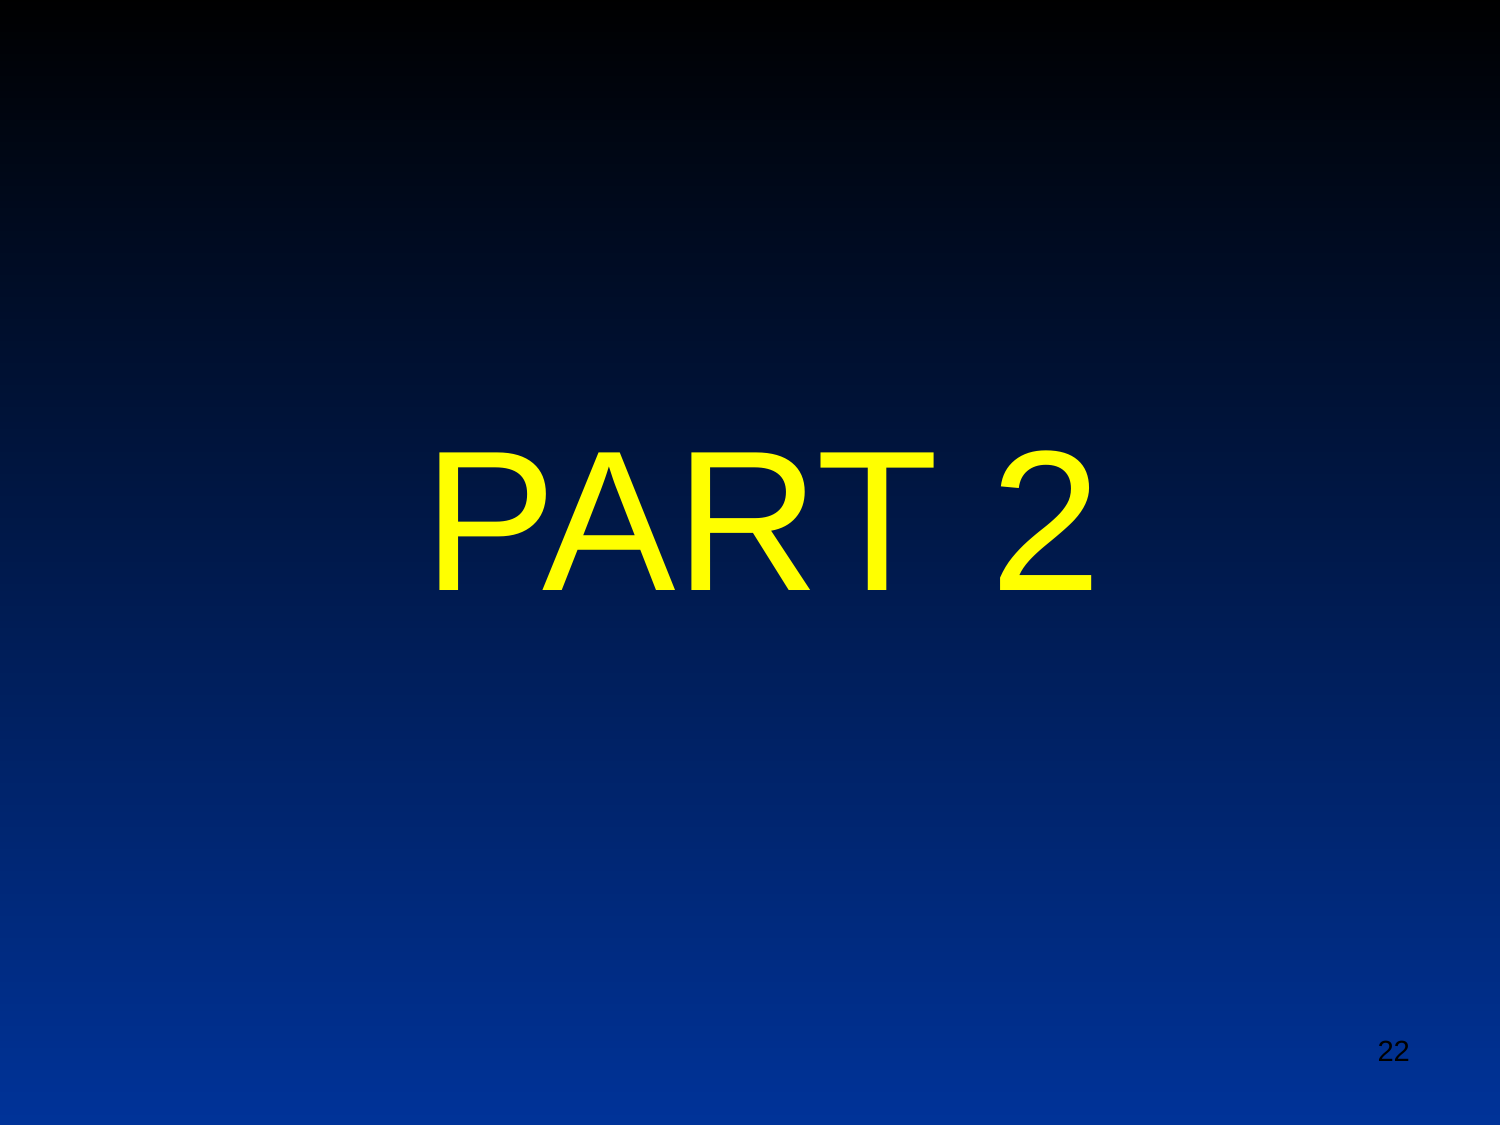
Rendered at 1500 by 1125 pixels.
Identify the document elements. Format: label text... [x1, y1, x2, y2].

title PART 2 [262, 262, 1263, 638]
text_box ‹#› [1074, 1024, 1425, 1103]
